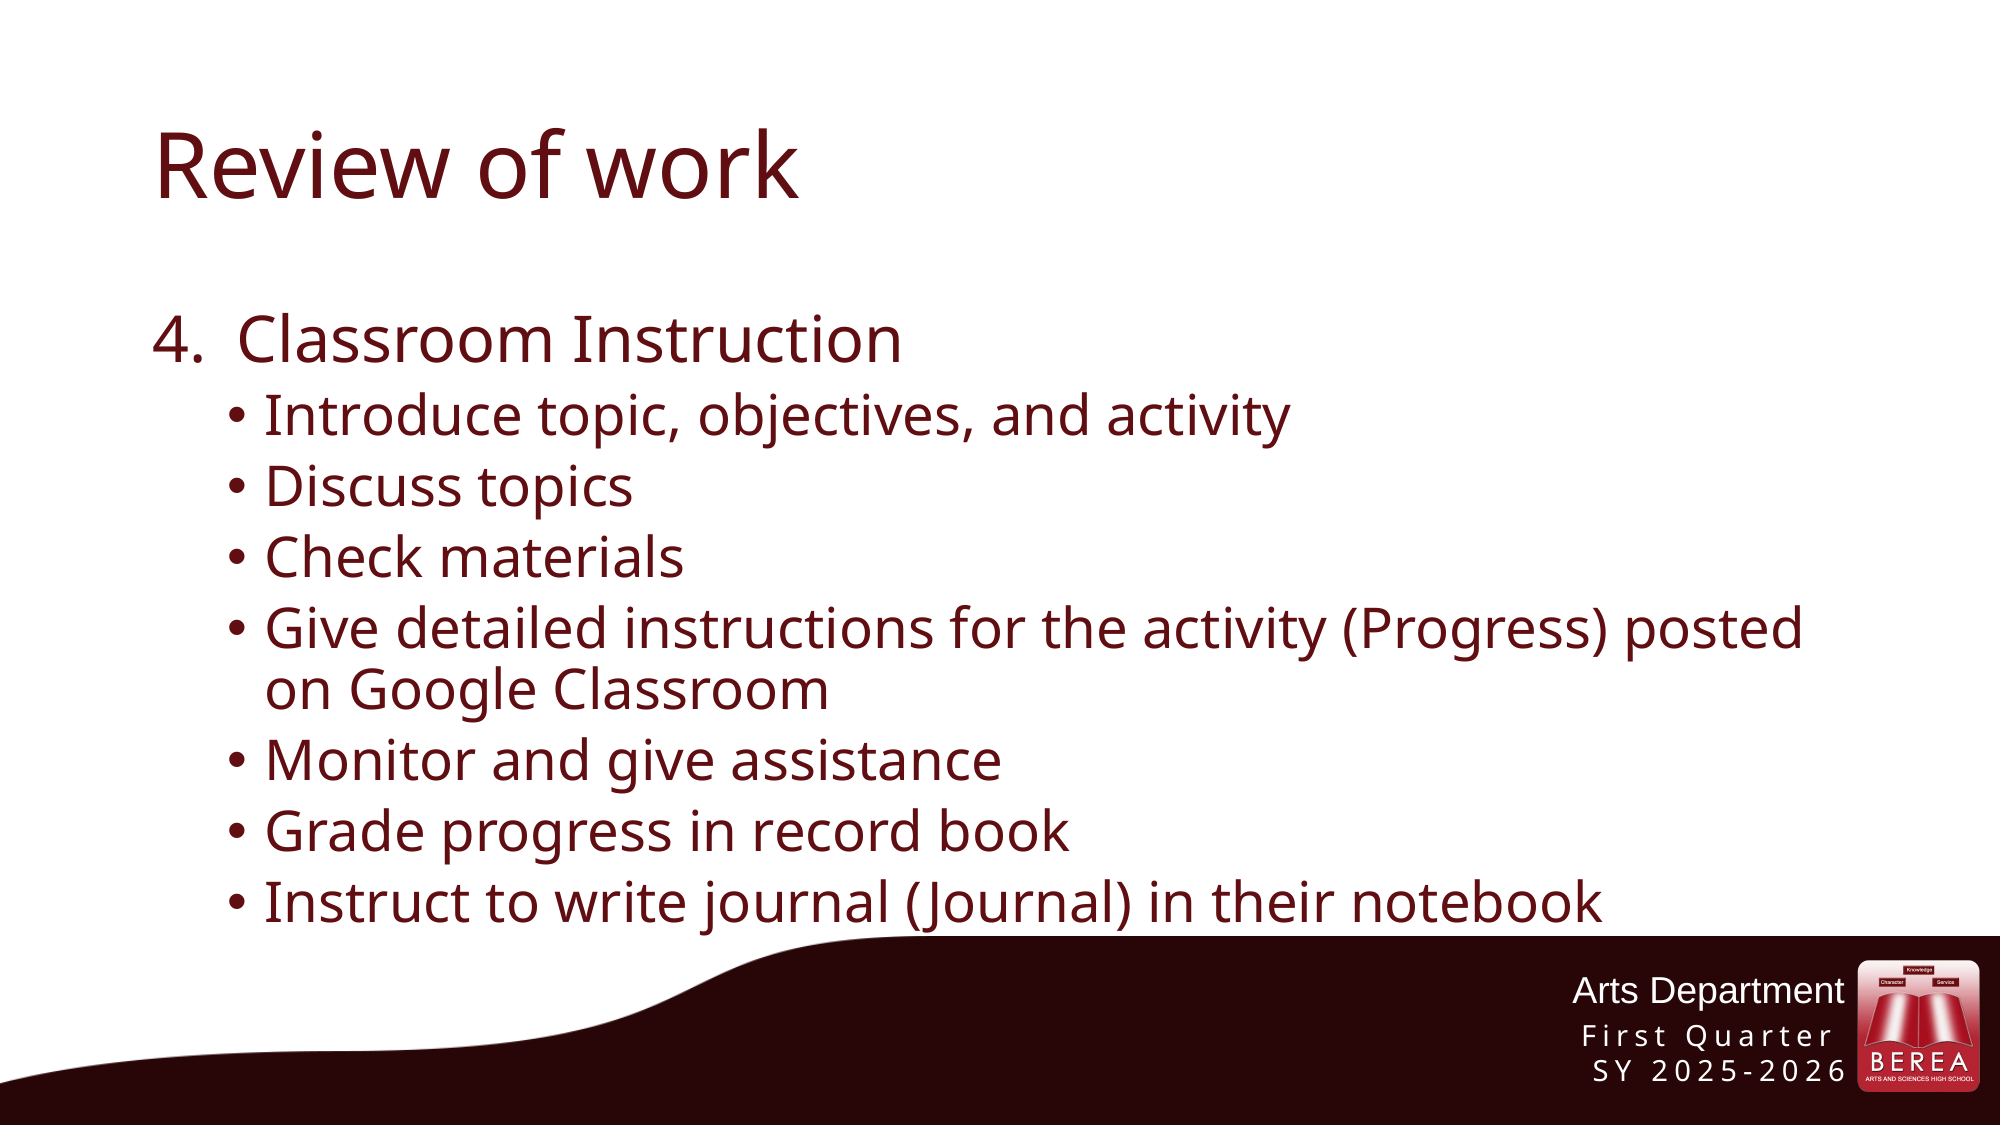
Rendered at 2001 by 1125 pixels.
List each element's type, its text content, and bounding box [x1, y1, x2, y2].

list Classroom Instruction Introduce topic, objectives, and activity Discuss topics Check materials Give detailed instructions for the activity (Progress) posted on Google Classroom Monitor and give assistance Grade progress in record book Instruct to write journal (Journal) in their notebook [137, 299, 1863, 936]
picture [0, 936, 2000, 1125]
title Review of work [137, 59, 1863, 278]
